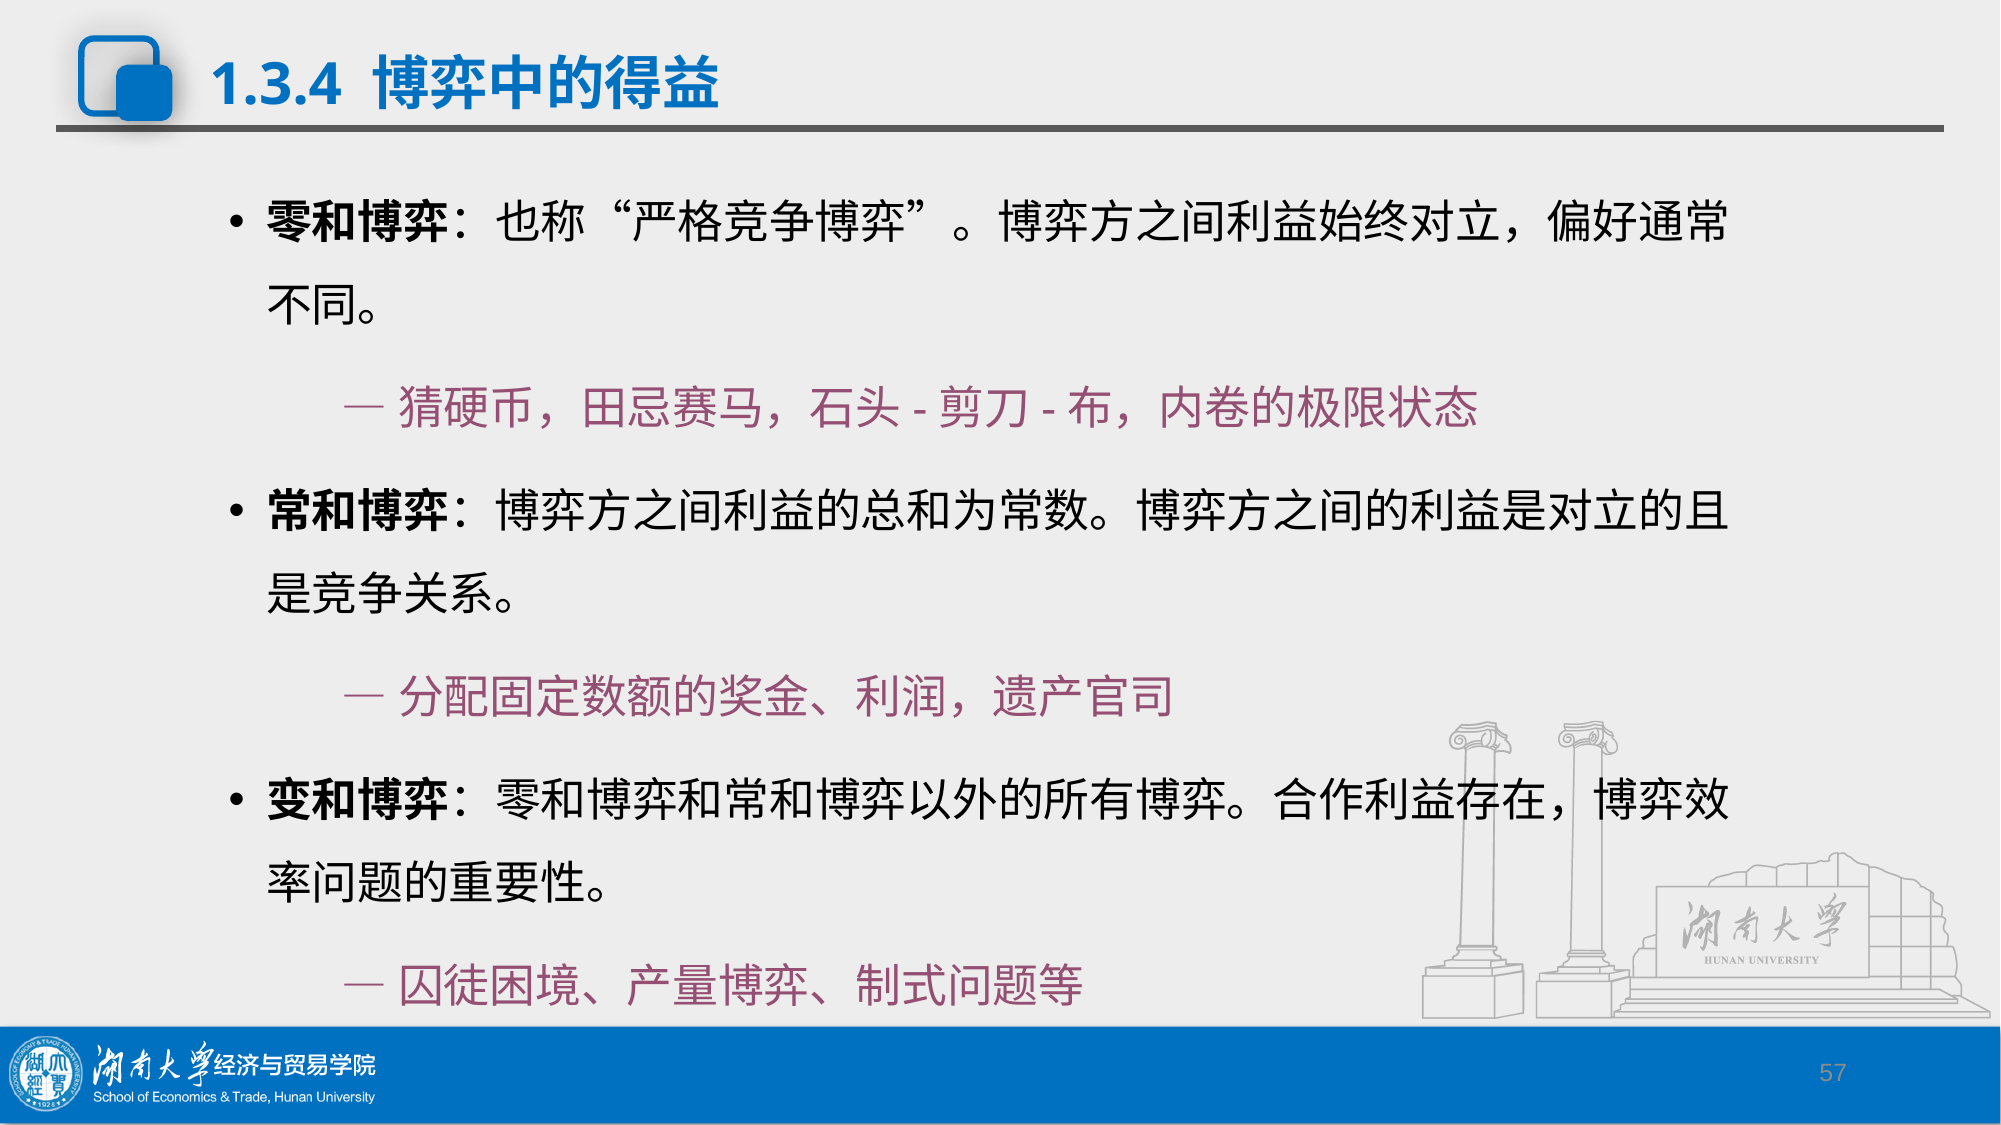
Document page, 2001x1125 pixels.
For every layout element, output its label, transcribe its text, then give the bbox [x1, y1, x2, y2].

picture [7, 1035, 383, 1114]
list 零和博弈：也称“严格竞争博弈”。博弈方之间利益始终对立，偏好通常不同。 —猜硬币，田忌赛马，石头-剪刀-布，内卷的极限状态 常和博弈：博弈方之间利益的总和为常数。博弈方之间的利益是对立的且是竞争关系。 —分配固定数额的奖金、利润，遗产官司 变和博弈：零和博弈和常和博弈以外的所有博弈。合作利益存在，博弈效率问题的重要性。 —囚徒困境、产量博弈、制式问题等 [213, 158, 1758, 893]
title 1.3.4 博弈中的得益 [194, 48, 972, 124]
